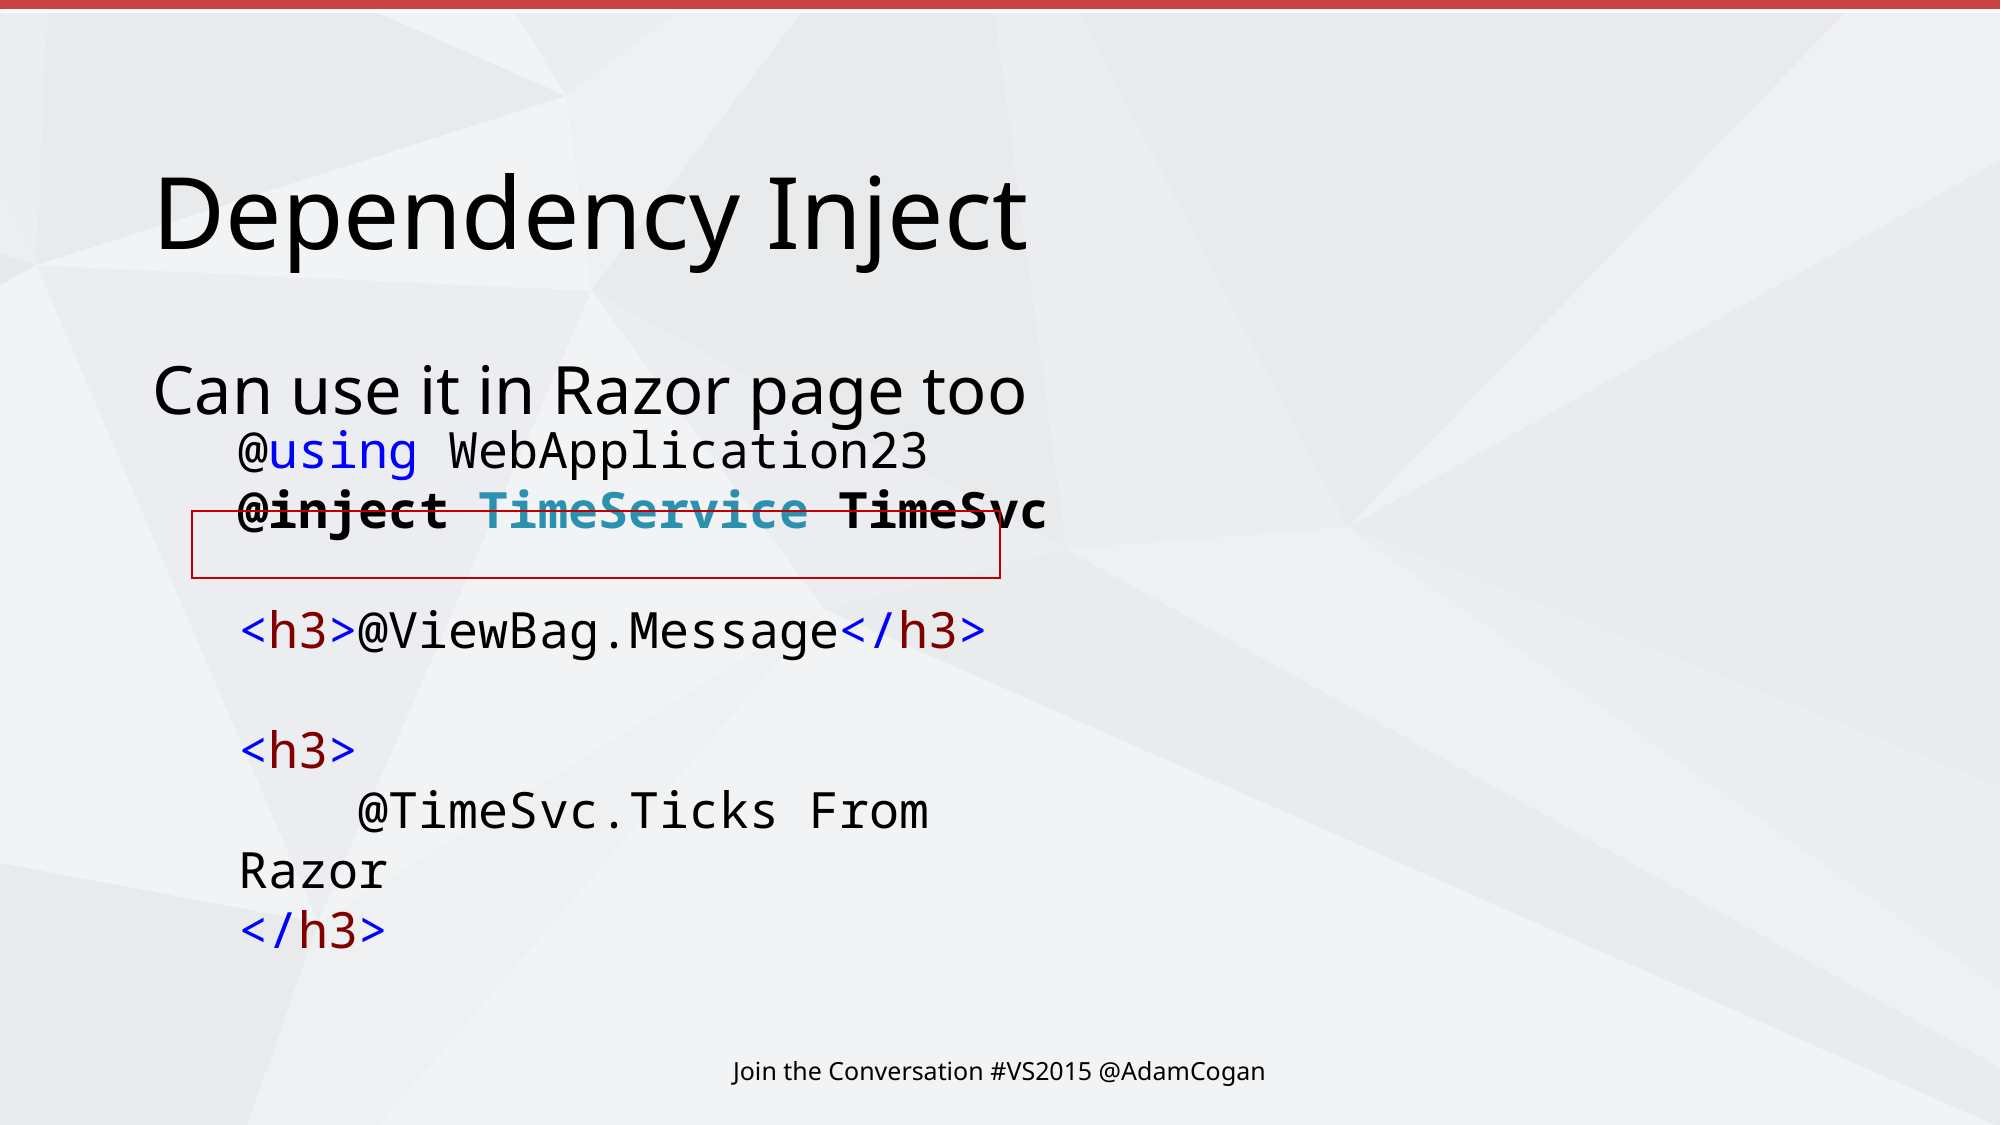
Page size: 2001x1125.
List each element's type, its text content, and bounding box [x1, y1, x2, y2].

footer Join the Conversation #VS2015 @AdamCogan [123, 1042, 1877, 1103]
list Can use it in Razor page too [123, 299, 1863, 1021]
text_box @using WebApplication23 @inject TimeService TimeSvc <h3>@ViewBag.Message</h3> <h3> @TimeSvc.Ticks From Razor </h3> [223, 410, 1102, 966]
text_box [191, 510, 1001, 579]
title Dependency Inject [123, 60, 1877, 278]
